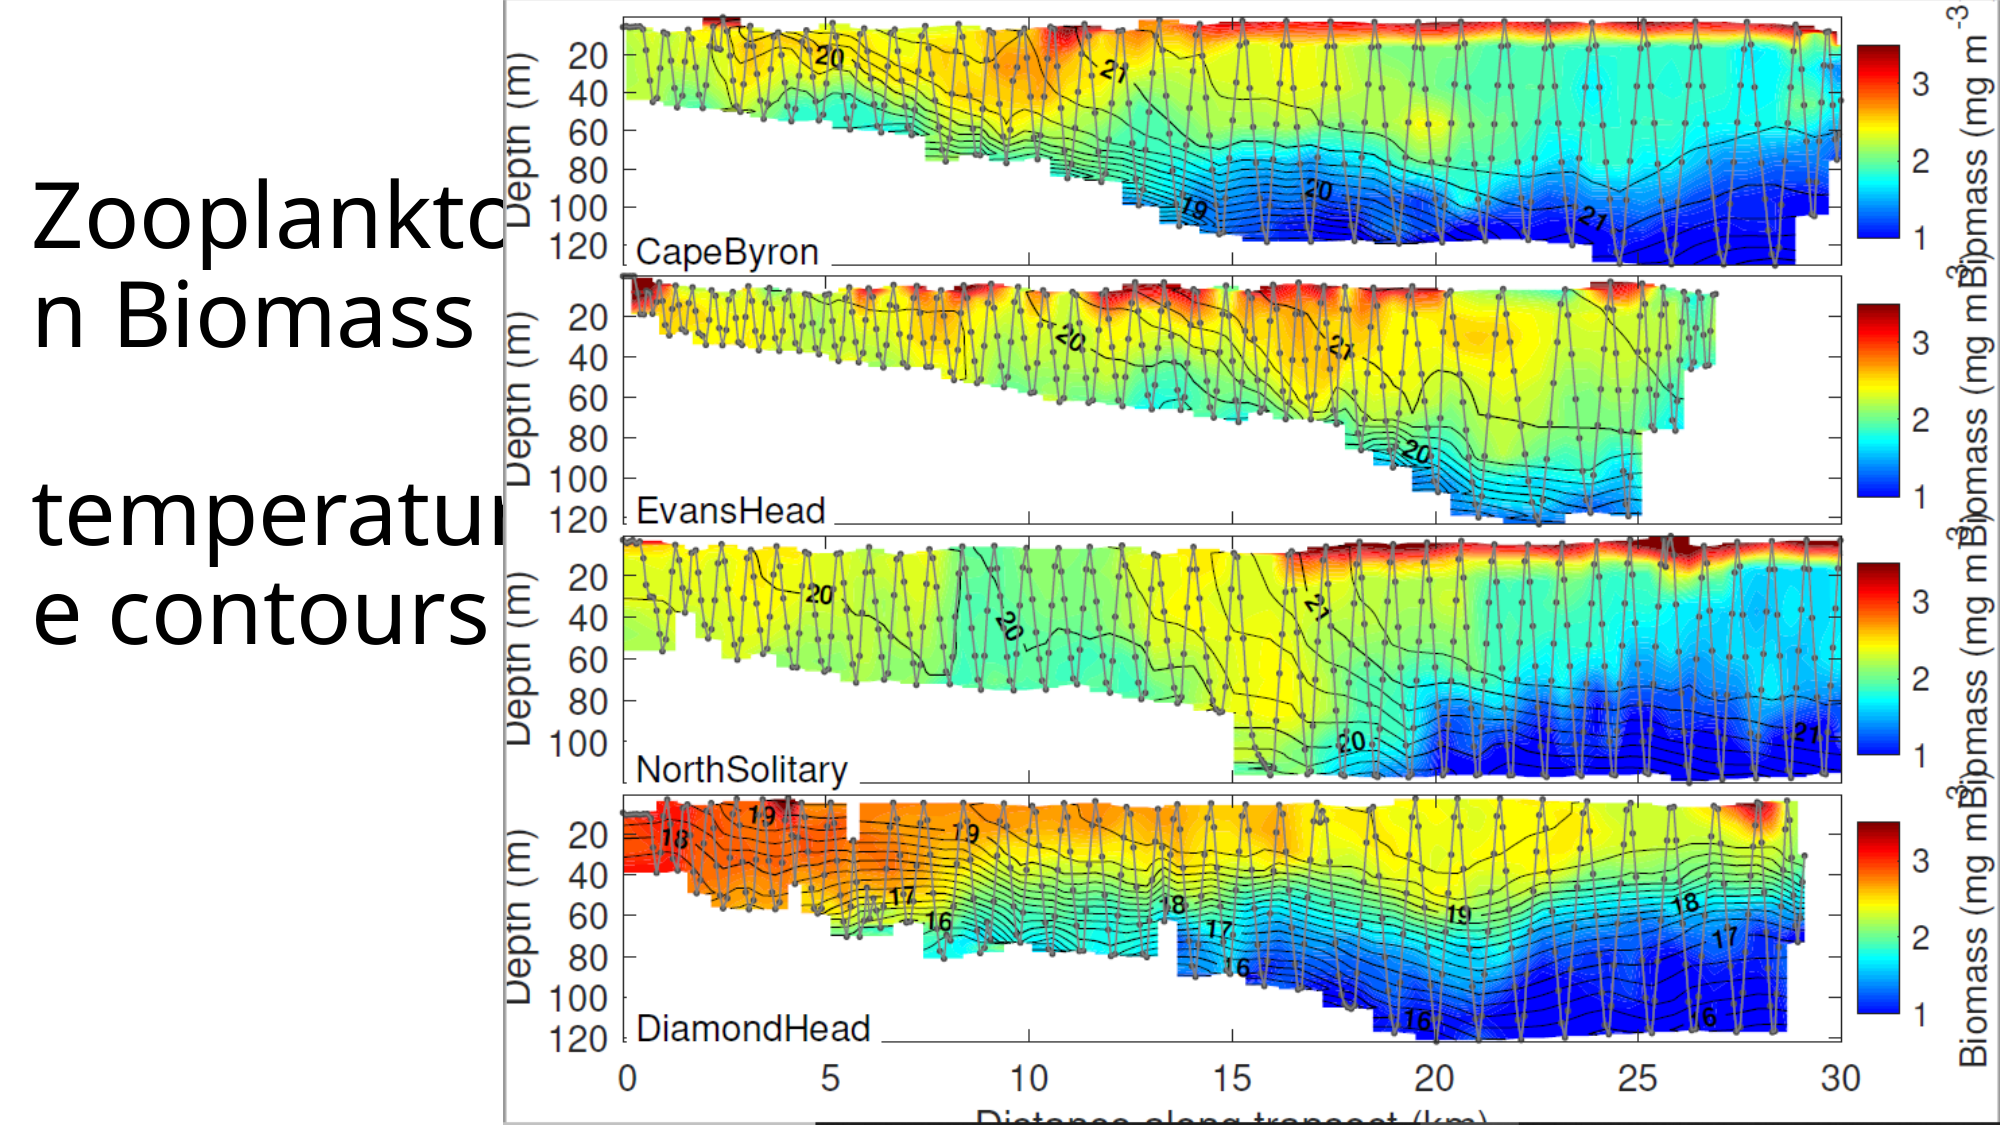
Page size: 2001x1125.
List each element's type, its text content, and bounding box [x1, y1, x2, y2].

title Zooplankton Biomass temperature contours [16, 65, 503, 769]
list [503, 0, 2000, 1125]
